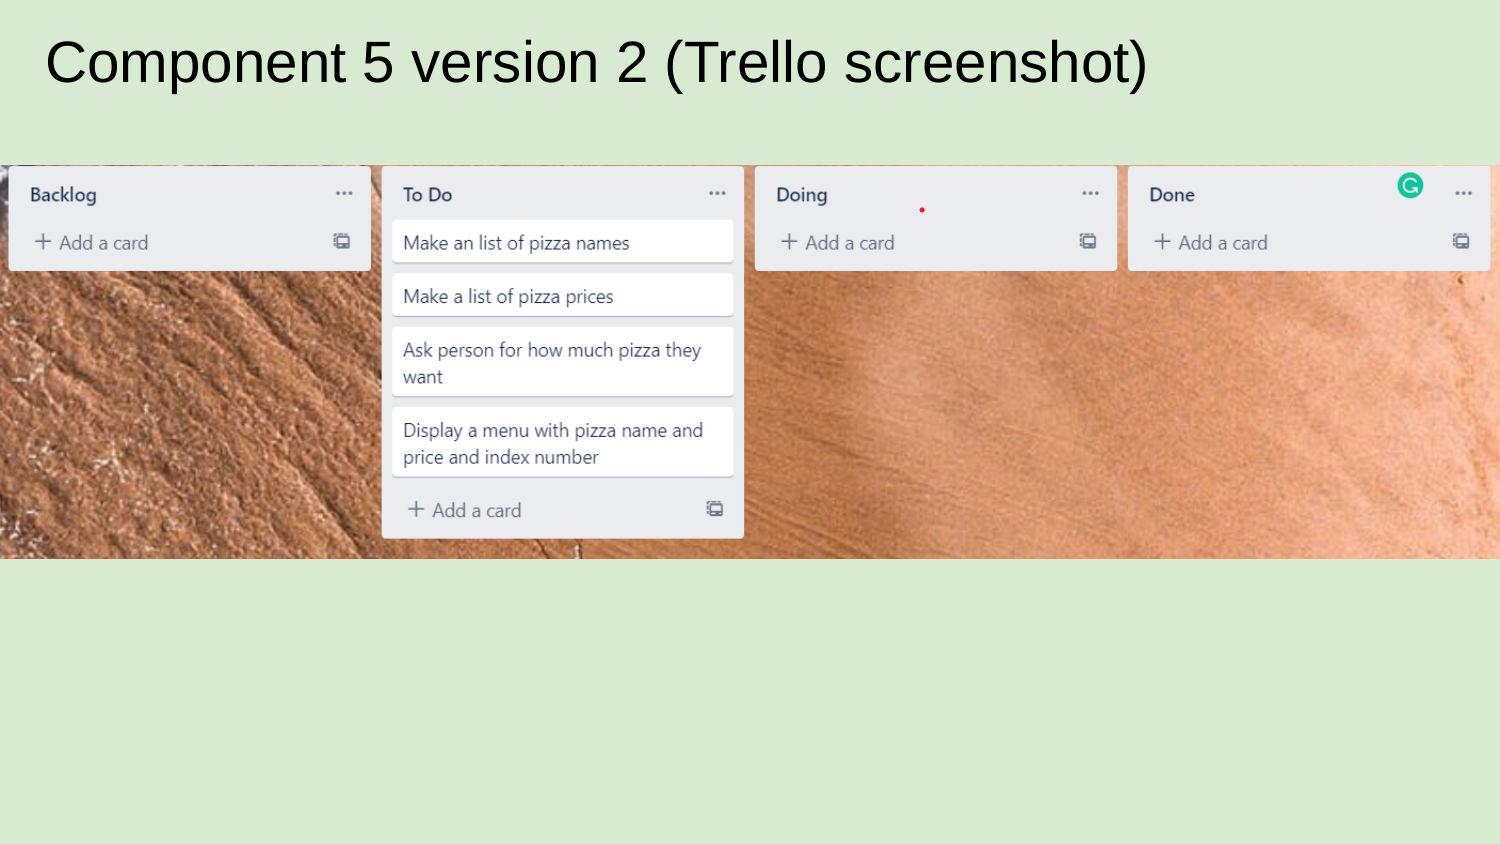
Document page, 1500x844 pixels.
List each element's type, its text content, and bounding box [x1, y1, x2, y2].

title Component 5 version 2 (Trello screenshot) [30, 9, 1429, 103]
picture [0, 165, 1500, 559]
